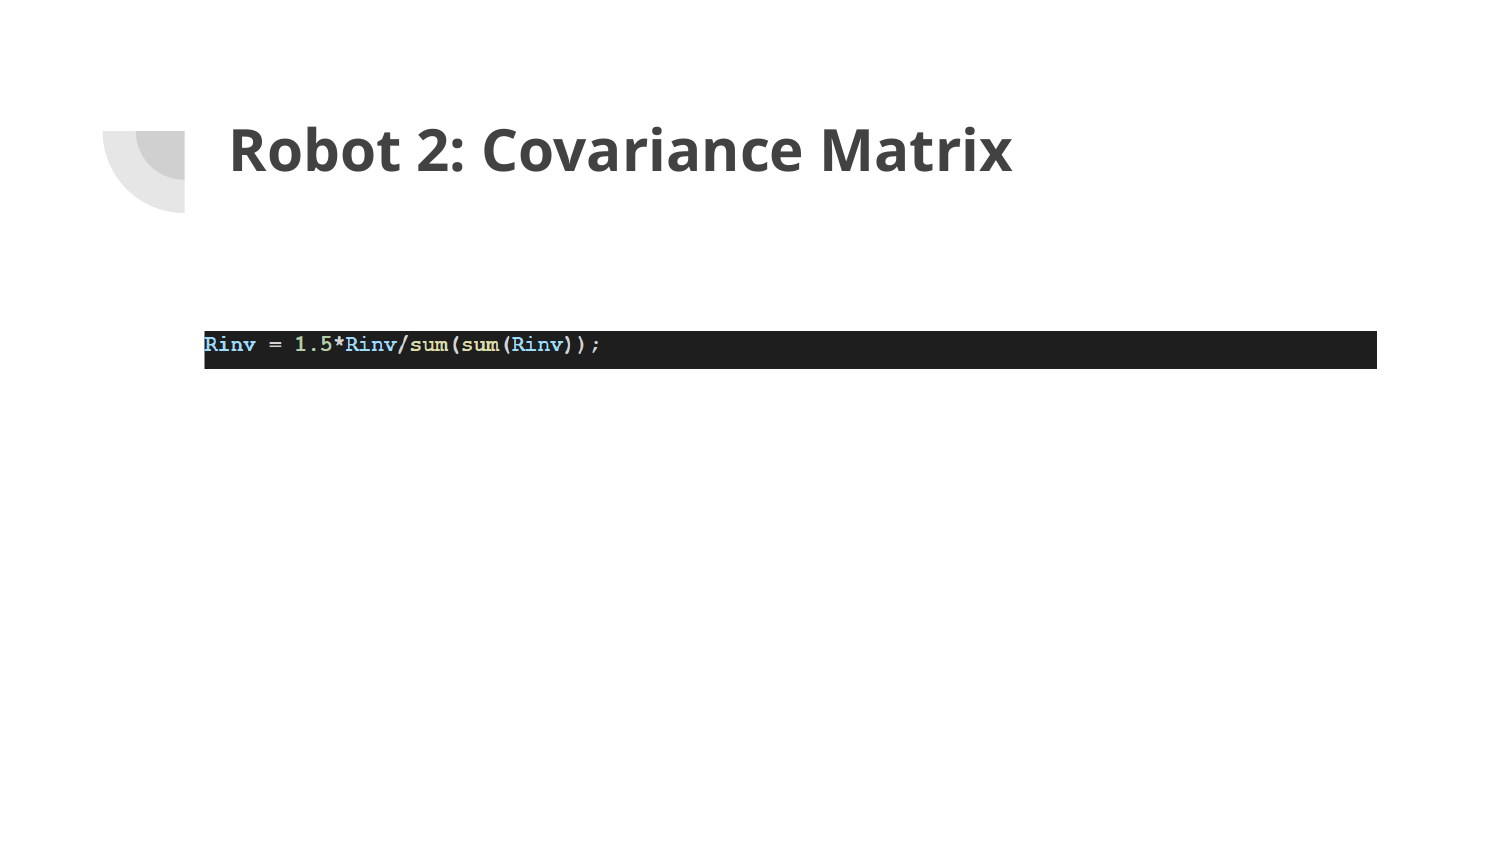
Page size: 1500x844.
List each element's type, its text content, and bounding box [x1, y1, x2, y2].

picture [199, 326, 1382, 374]
title Robot 2: Covariance Matrix [213, 98, 1368, 263]
